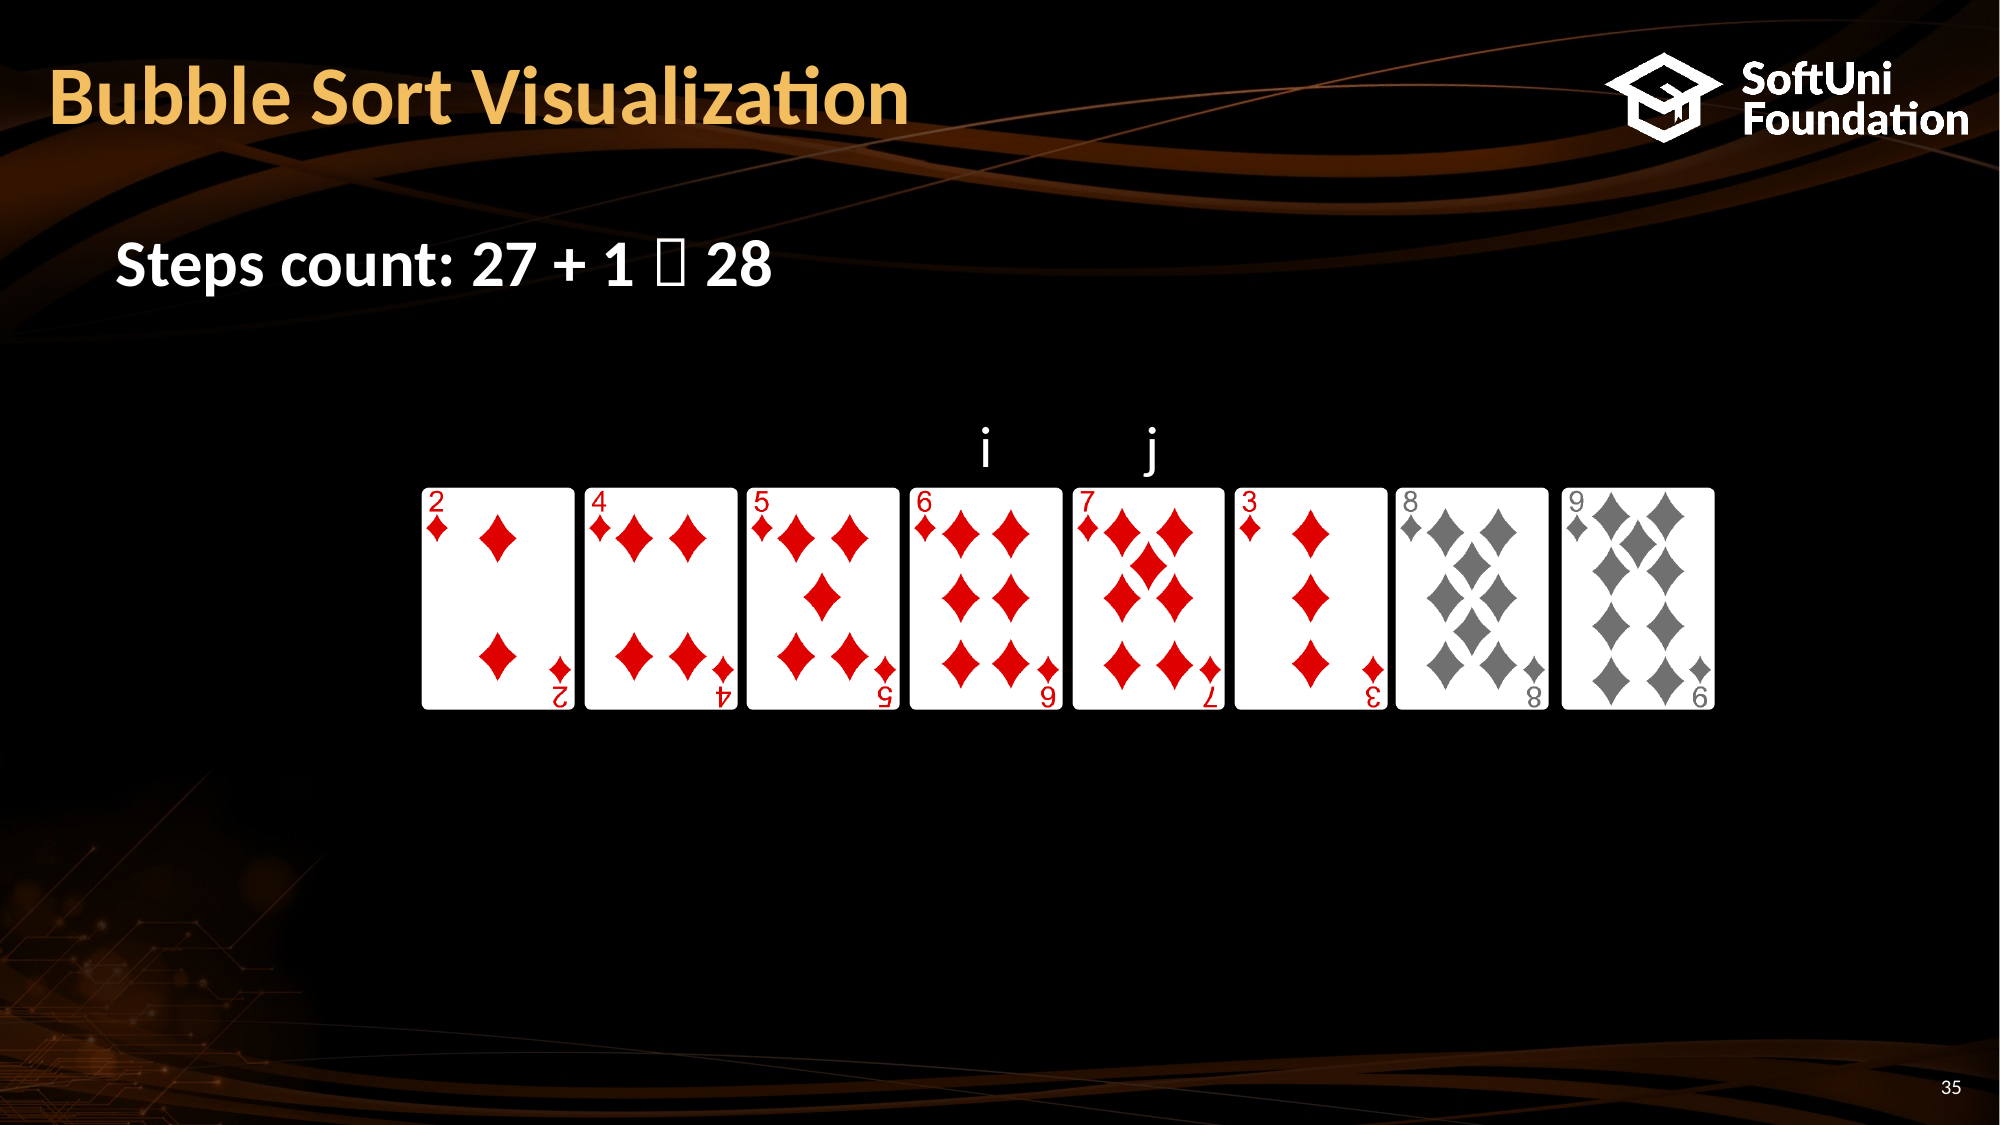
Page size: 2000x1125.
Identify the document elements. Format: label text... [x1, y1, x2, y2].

text_box Steps count: 27 + 1  28 [100, 212, 789, 308]
title Bubble Sort Visualization [30, 6, 1602, 189]
picture [0, 0, 2000, 1125]
text_box j [1130, 401, 1175, 487]
text_box i [964, 401, 1008, 487]
slide_number 35 [1897, 1070, 1968, 1103]
